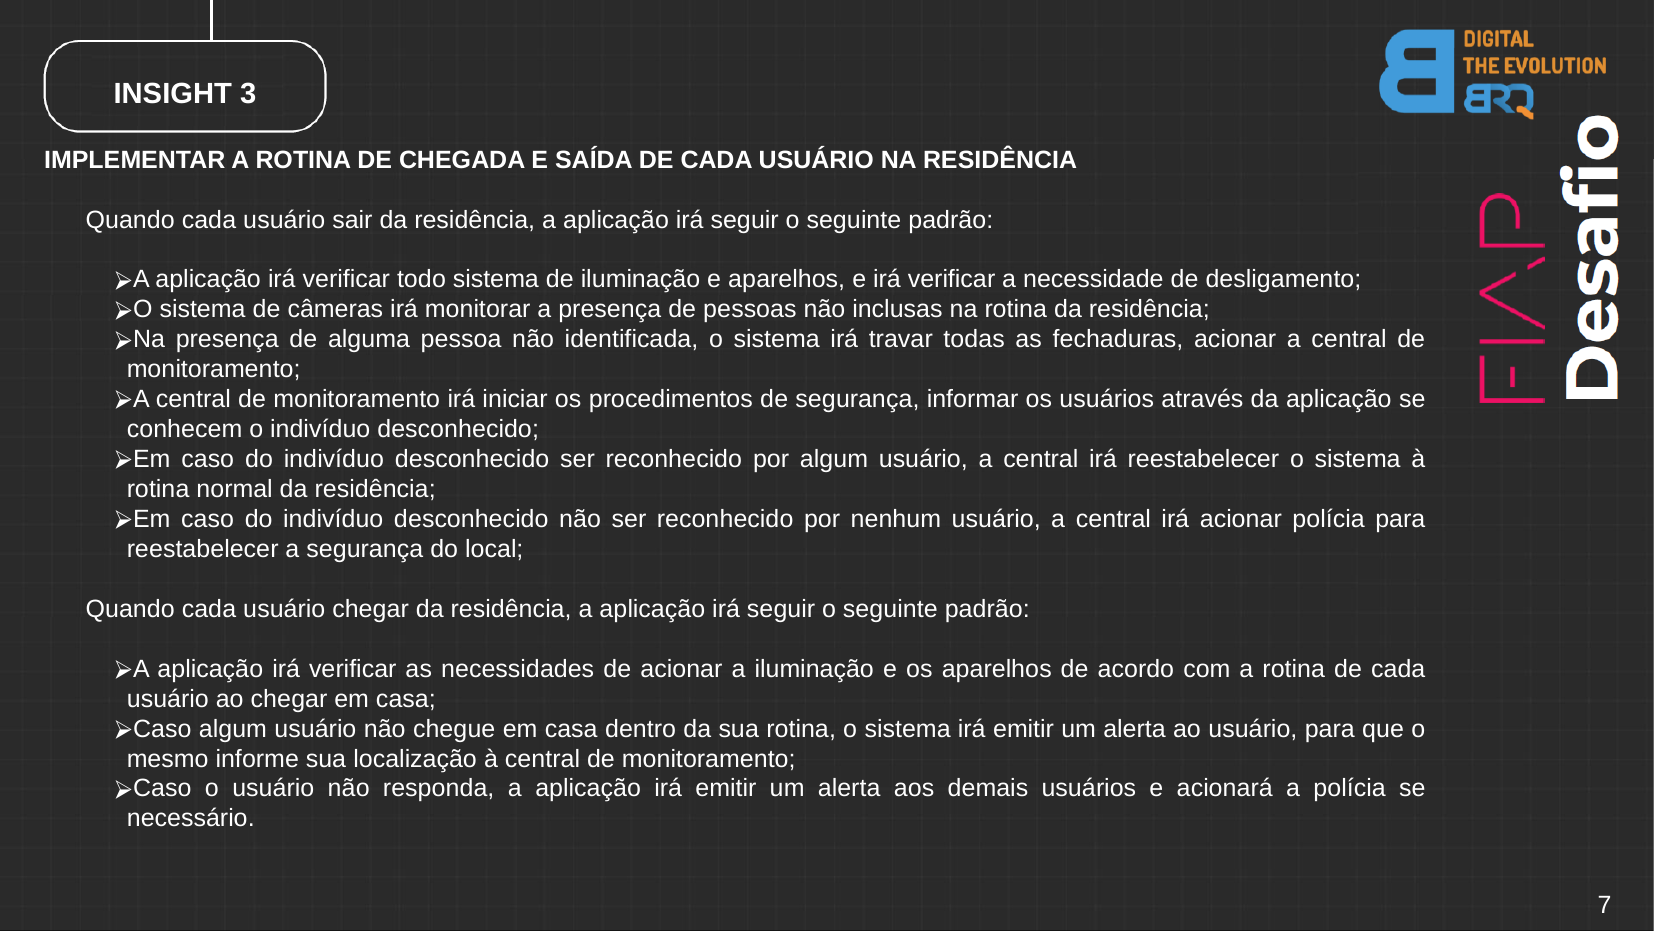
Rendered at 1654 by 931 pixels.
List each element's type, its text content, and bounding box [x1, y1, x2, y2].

picture [0, 0, 1654, 931]
text_box INSIGHT 3 [45, 66, 325, 113]
text_box IMPLEMENTAR A ROTINA DE CHEGADA E SAÍDA DE CADA USUÁRIO NA RESIDÊNCIA Quando cada usuário sair da residência, a aplicação irá seguir o seguinte padrão: A aplicação irá verificar todo sistema de iluminação e aparelhos, e irá verificar a necessidade de desligamento; O sistema de câmeras irá monitorar a presença de pessoas não inclusas na rotina da residência; Na presença de alguma pessoa não identificada, o sistema irá travar todas as fechaduras, acionar a central de monitoramento; A central de monitoramento irá iniciar os procedimentos de segurança, informar os usuários através da aplicação se conhecem o indivíduo desconhecido; Em caso do indivíduo desconhecido ser reconhecido por algum usuário, a central irá reestabelecer o sistema à rotina normal da residência; Em caso do indivíduo desconhecido não ser reconhecido por nenhum usuário, a central irá acionar polícia para reestabelecer a segurança do local; Quando cada usuário chegar da residência, a aplicação irá seguir o seguinte padrão: A aplicação irá verificar as necessidades de acionar a iluminação e os aparelhos de acordo com a rotina de cada usuário ao chegar em casa; Caso algum usuário não chegue em casa dentro da sua rotina, o sistema irá emitir um alerta ao usuário, para que o mesmo informe sua localização à central de monitoramento; Caso o usuário não responda, a aplicação irá emitir um alerta aos demais usuários e acionará a polícia se necessário. [29, 135, 1444, 834]
